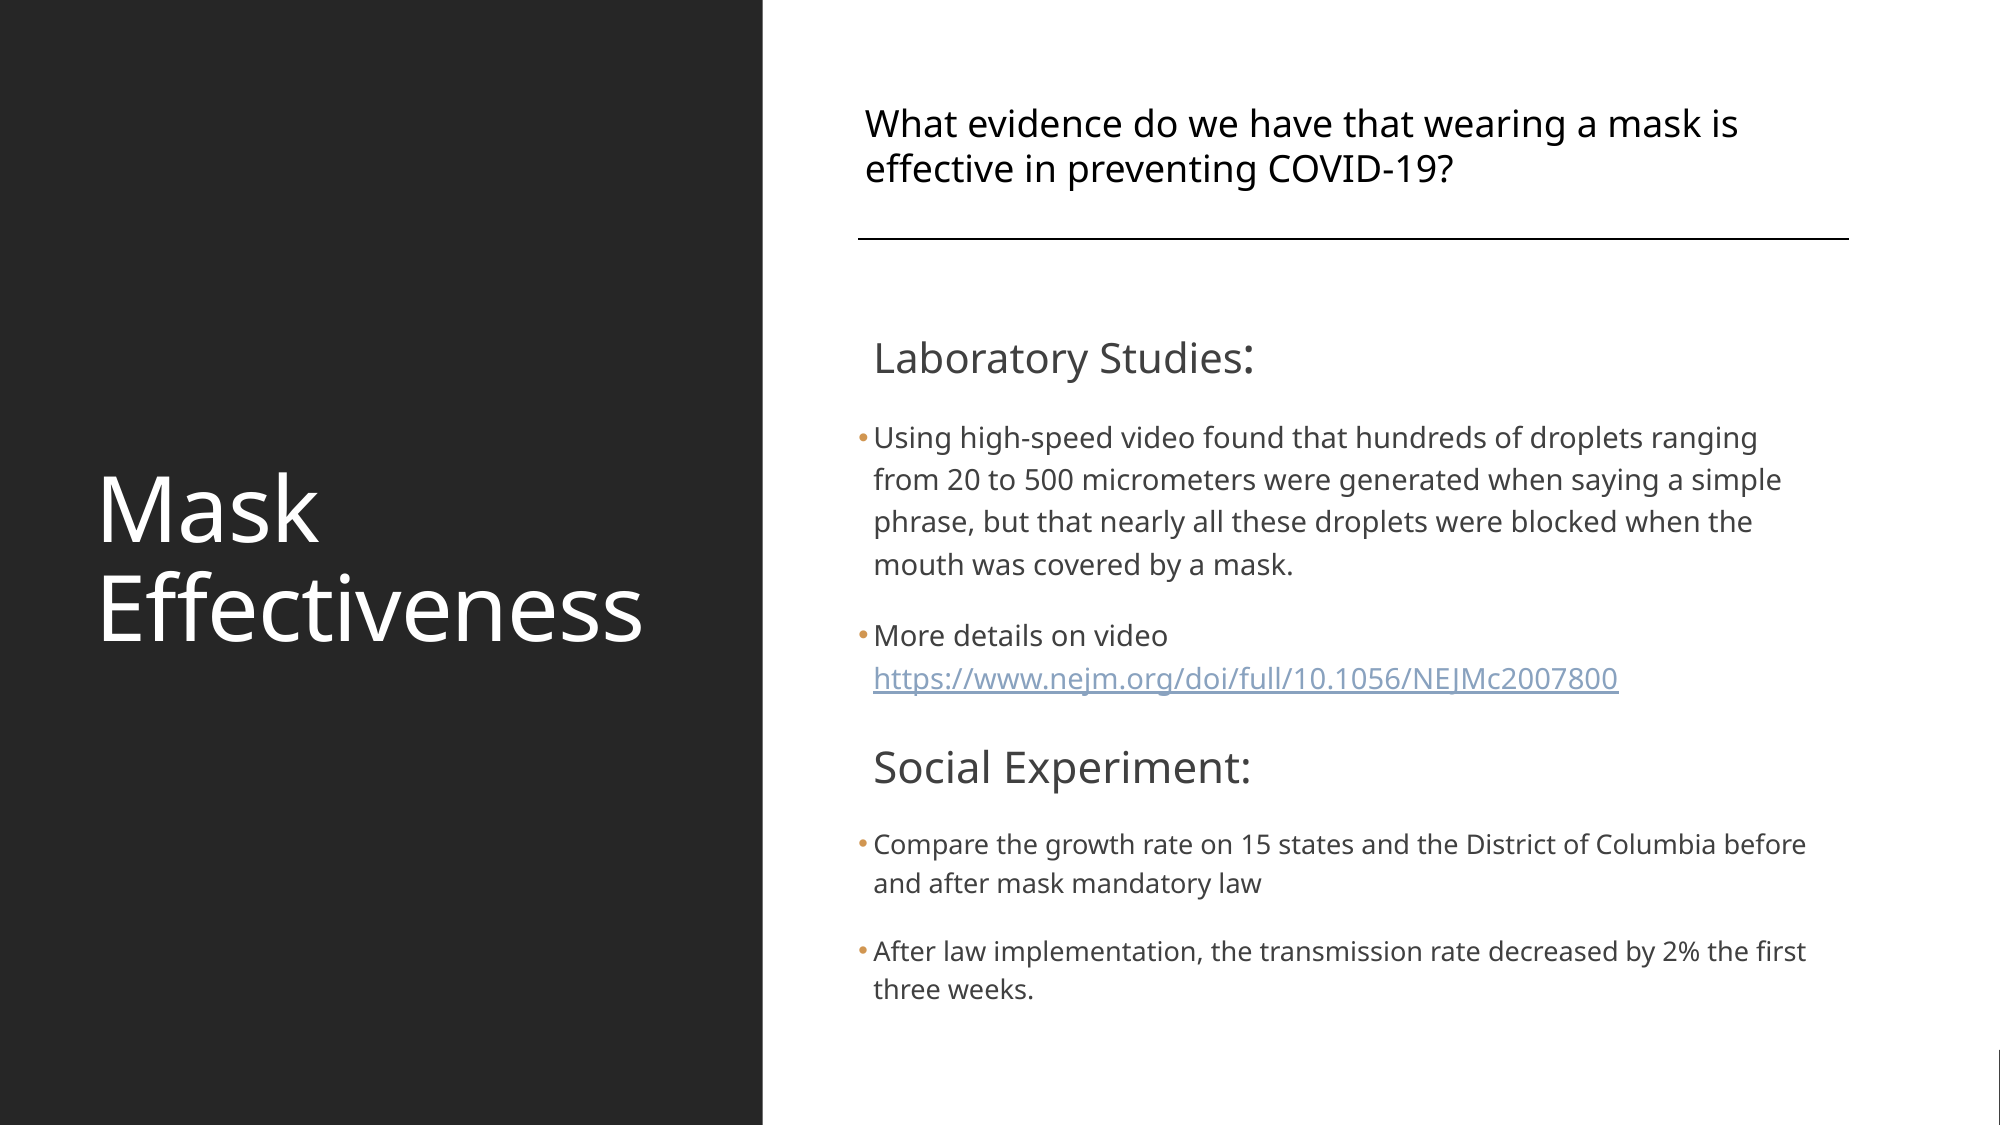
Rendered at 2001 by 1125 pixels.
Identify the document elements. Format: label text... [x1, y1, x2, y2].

text_box [0, 0, 764, 1125]
title Mask Effectiveness [80, 99, 679, 1026]
list Laboratory Studies: Using high-speed video found that hundreds of droplets ranging from 20 to 500 micrometers were generated when saying a simple phrase, but that nearly all these droplets were blocked when the mouth was covered by a mask. More details on video https://www.nejm.org/doi/full/10.1056/NEJMc2007800 Social Experiment: Compare the growth rate on 15 states and the District of Columbia before and after mask mandatory law After law implementation, the transmission rate decreased by 2% the first three weeks. [858, 291, 1830, 1026]
text_box [764, 0, 2000, 1125]
text_box What evidence do we have that wearing a mask is effective in preventing COVID-19? [850, 92, 1830, 198]
